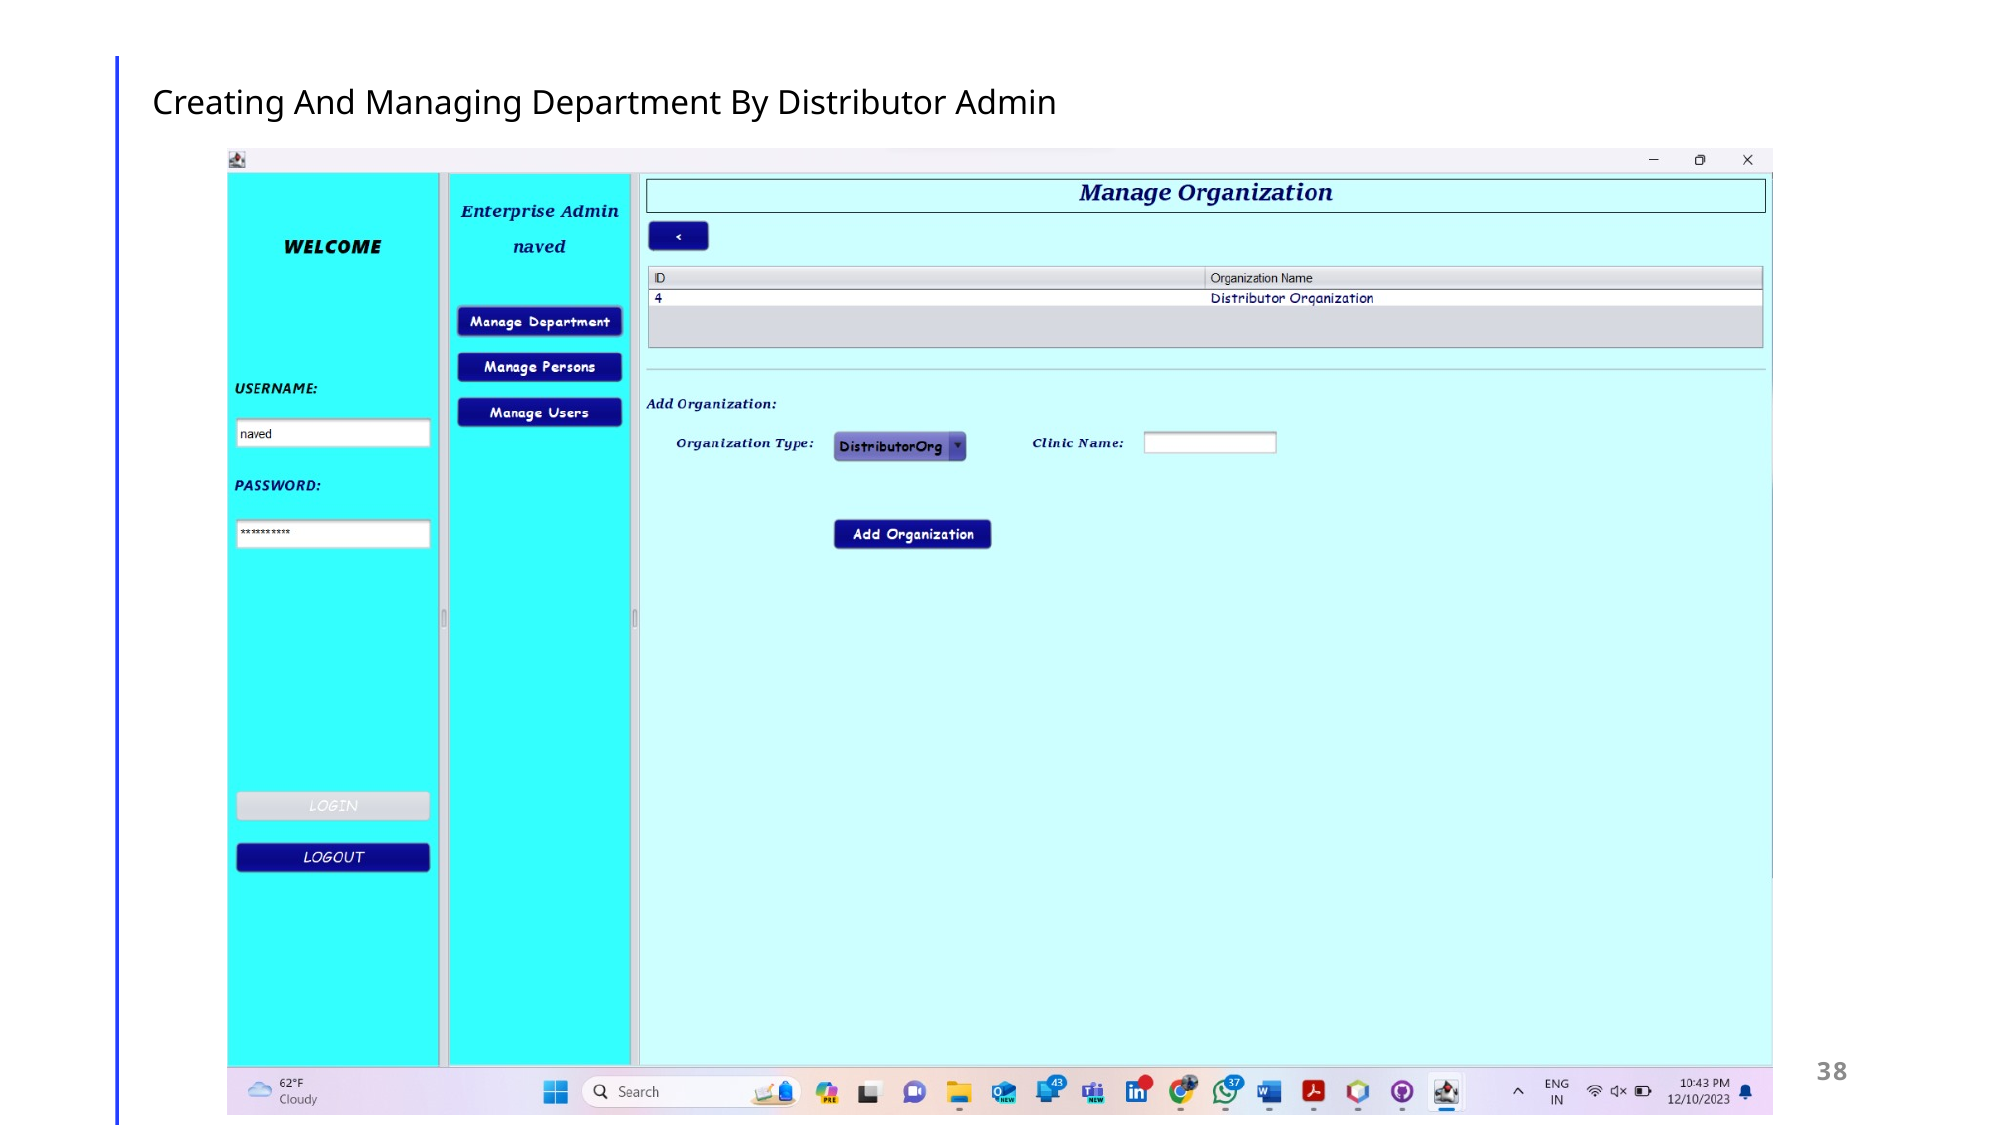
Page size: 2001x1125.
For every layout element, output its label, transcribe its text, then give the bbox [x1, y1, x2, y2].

title Creating And Managing Department By Distributor Admin [137, 59, 1863, 149]
picture [227, 148, 1773, 1115]
slide_number 38 [1773, 1042, 1863, 1103]
